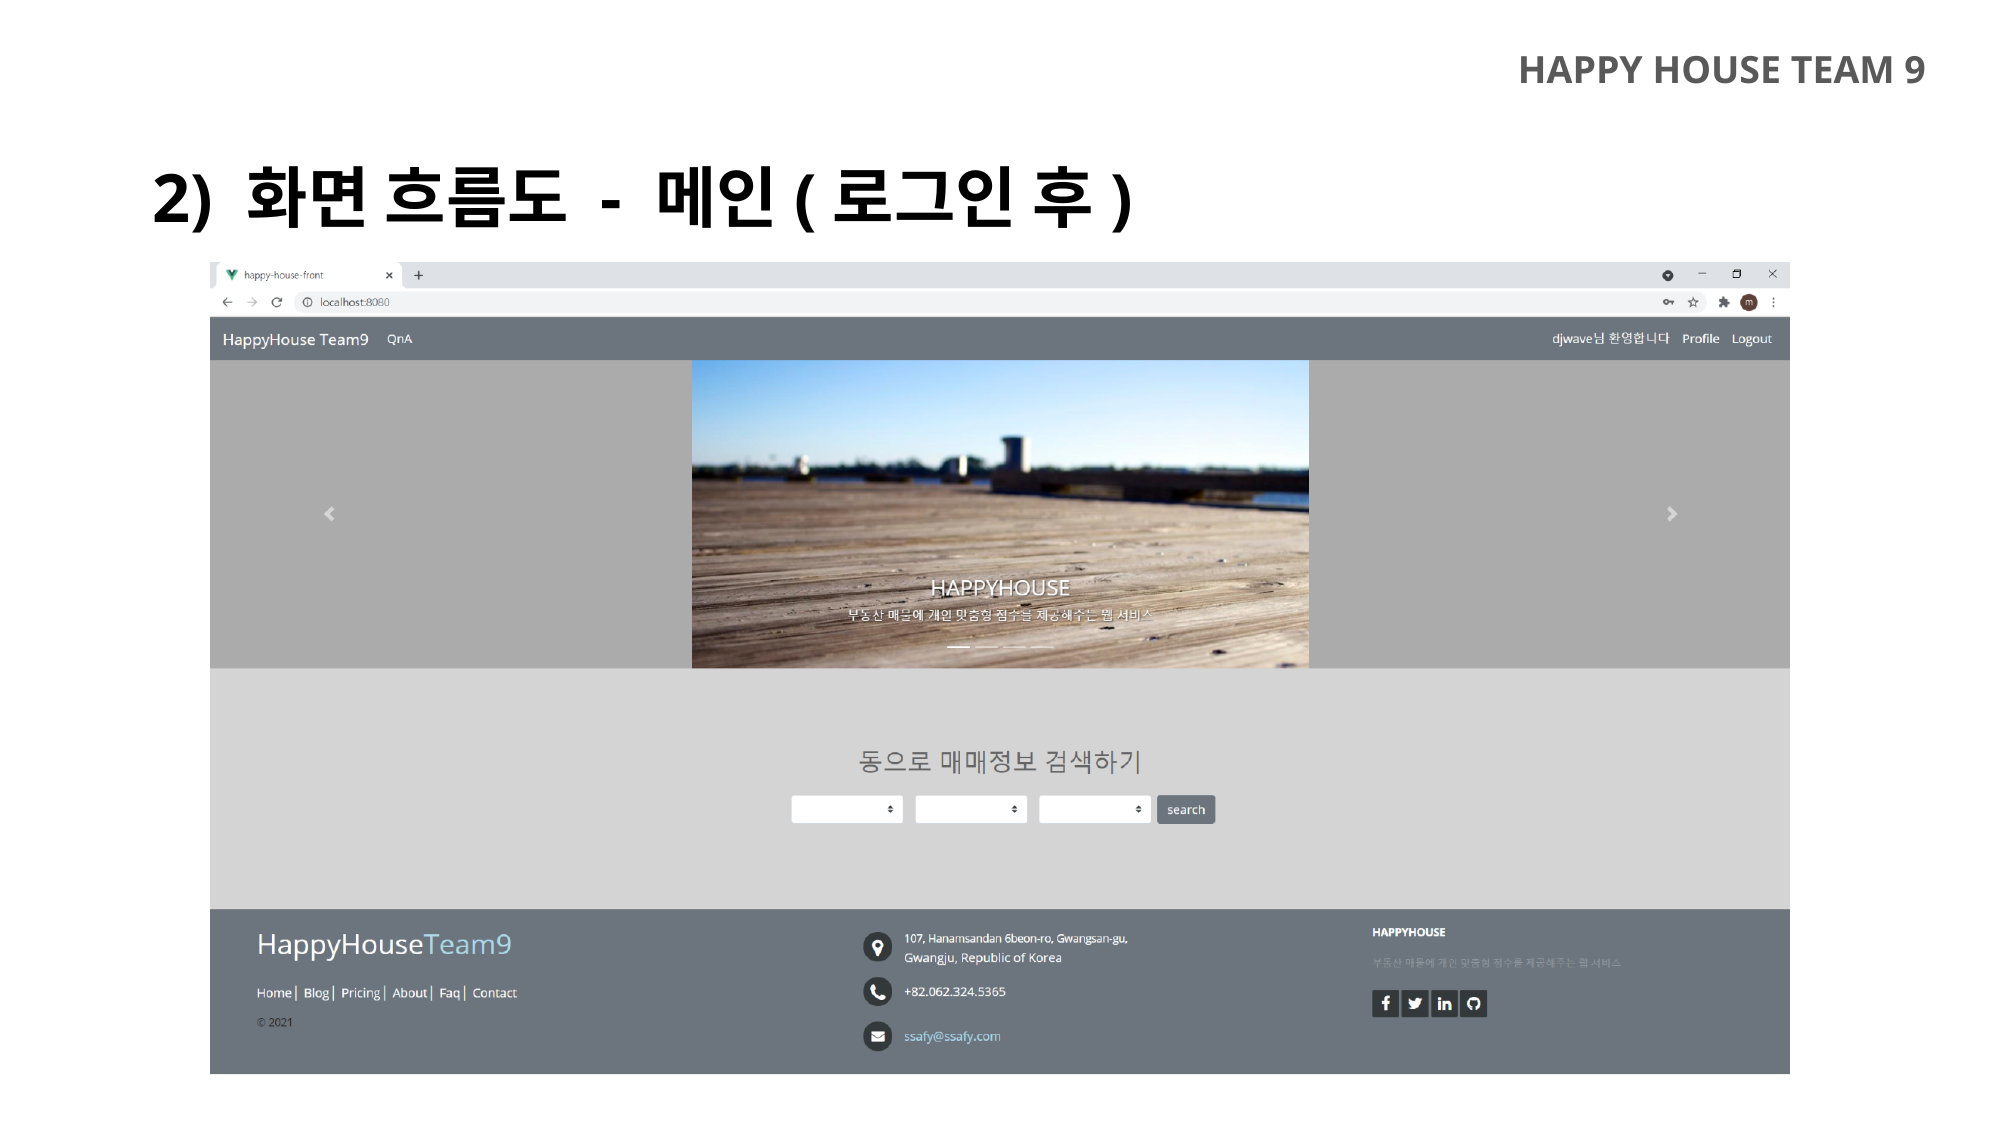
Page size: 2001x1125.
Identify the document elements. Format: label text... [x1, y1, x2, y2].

text_box HAPPY HOUSE TEAM 9 [1502, 13, 1983, 86]
text_box 2) 화면 흐름도 - 메인(로그인 후) [137, 72, 1495, 263]
picture [210, 262, 1790, 1076]
